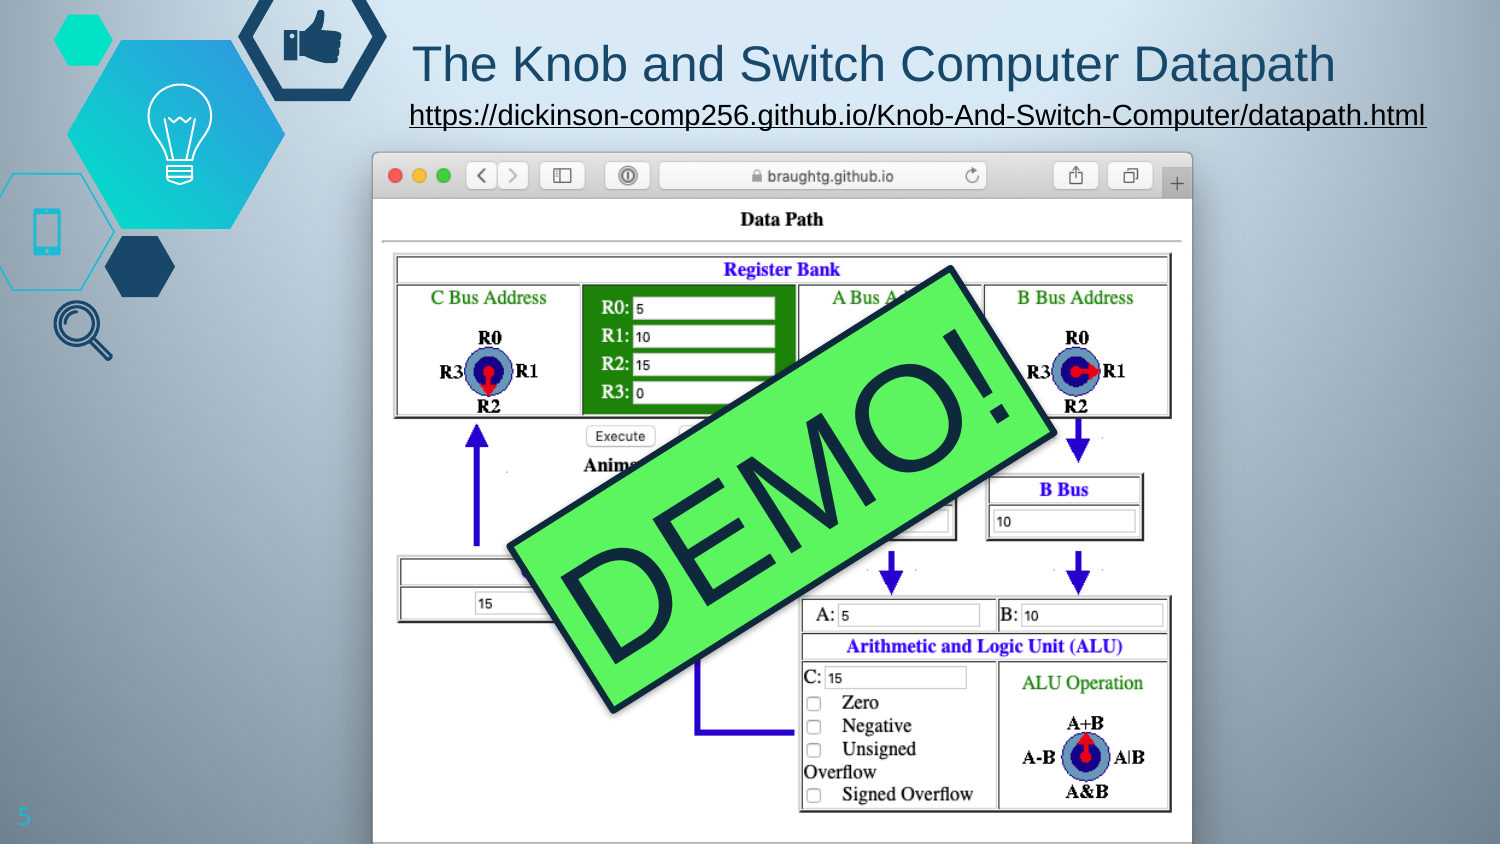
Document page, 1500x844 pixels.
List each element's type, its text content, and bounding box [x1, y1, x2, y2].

picture [0, 175, 112, 289]
picture [0, 0, 1500, 844]
text_box https://dickinson-comp256.github.io/Knob-And-Switch-Computer/datapath.html [394, 88, 1450, 139]
picture [253, 0, 372, 88]
slide_number 5 [2, 785, 93, 844]
title The Knob and Switch Computer Datapath [396, 1, 1378, 88]
